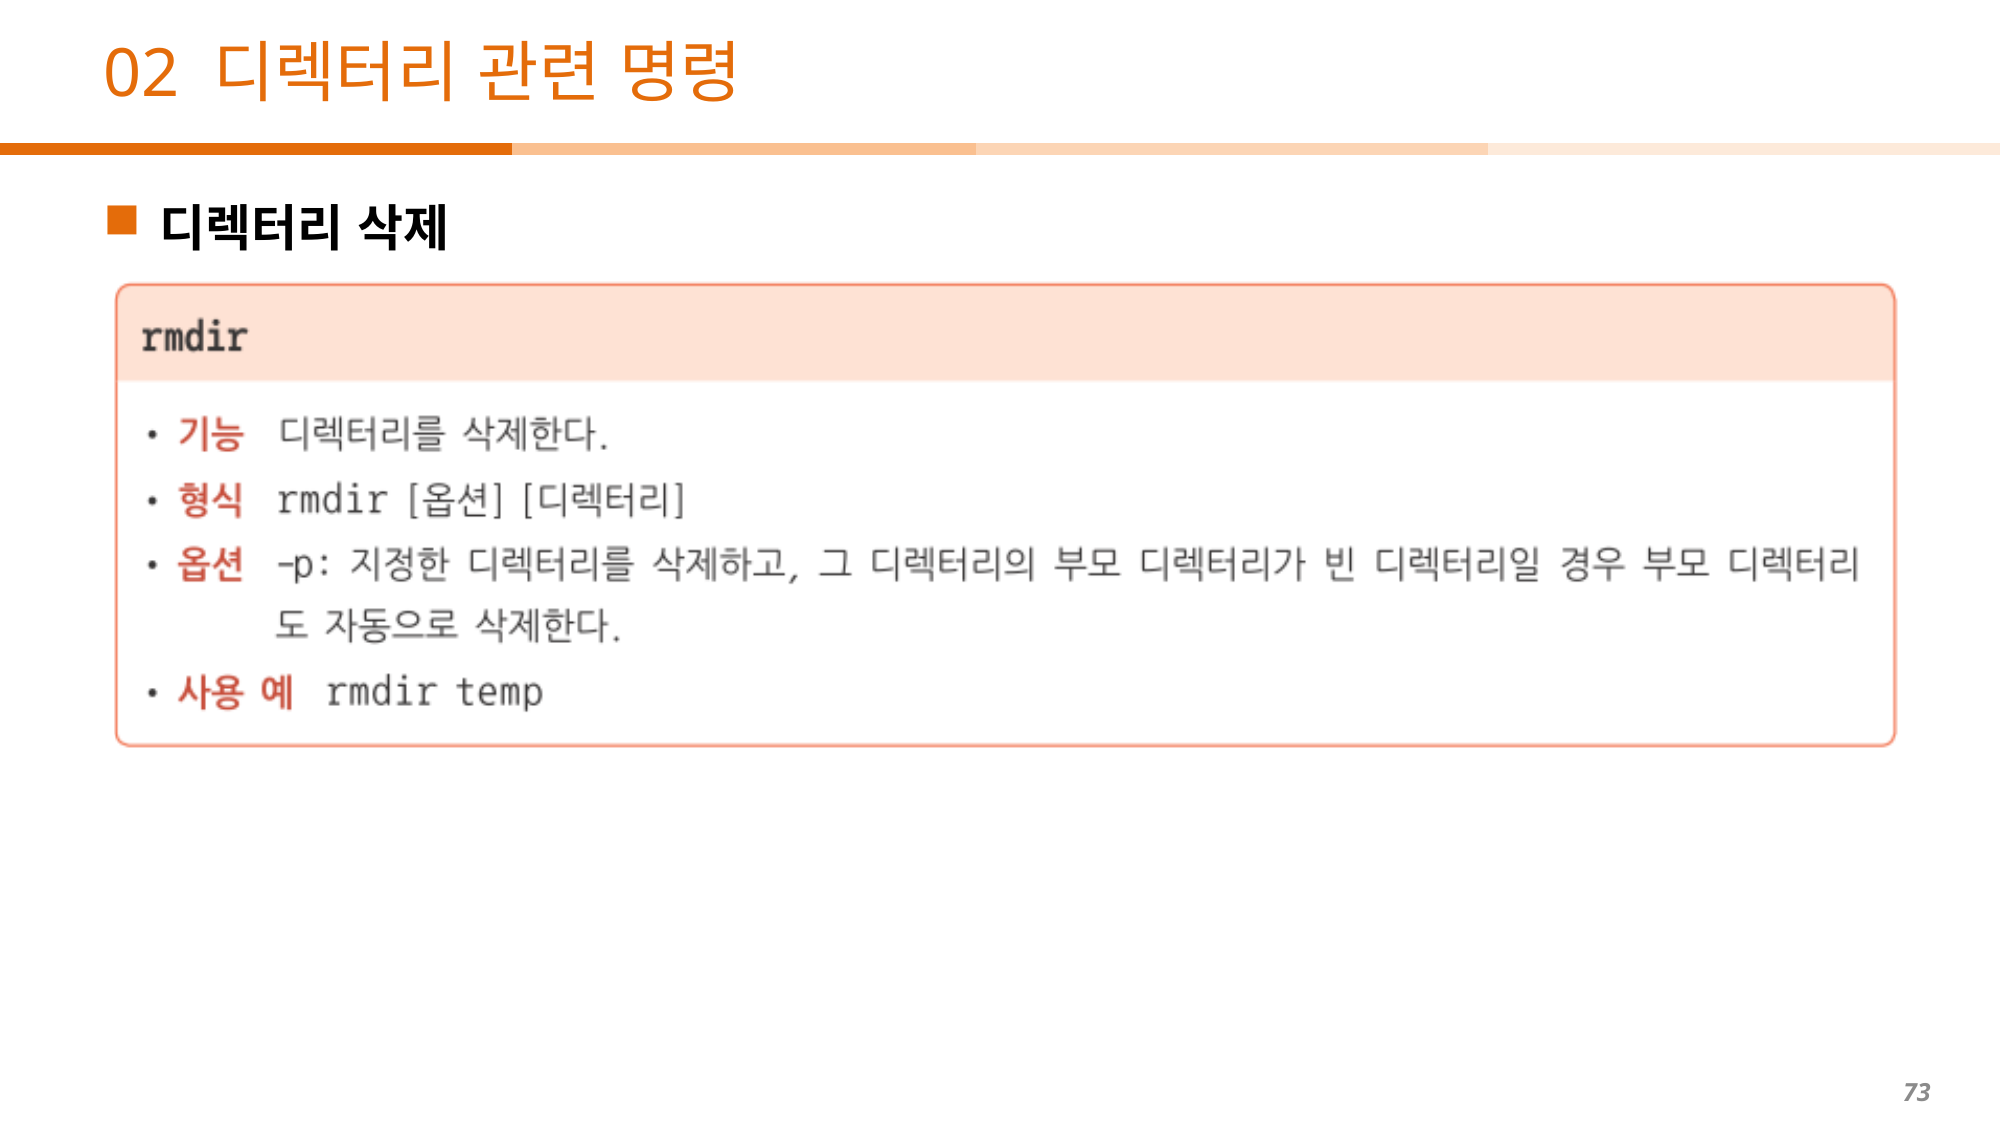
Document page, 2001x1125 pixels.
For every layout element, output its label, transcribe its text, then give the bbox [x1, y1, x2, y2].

picture [113, 278, 1900, 752]
list 디렉터리 삭제 [88, 176, 1920, 1083]
title 02 디렉터리 관련 명령 [88, 18, 1920, 122]
